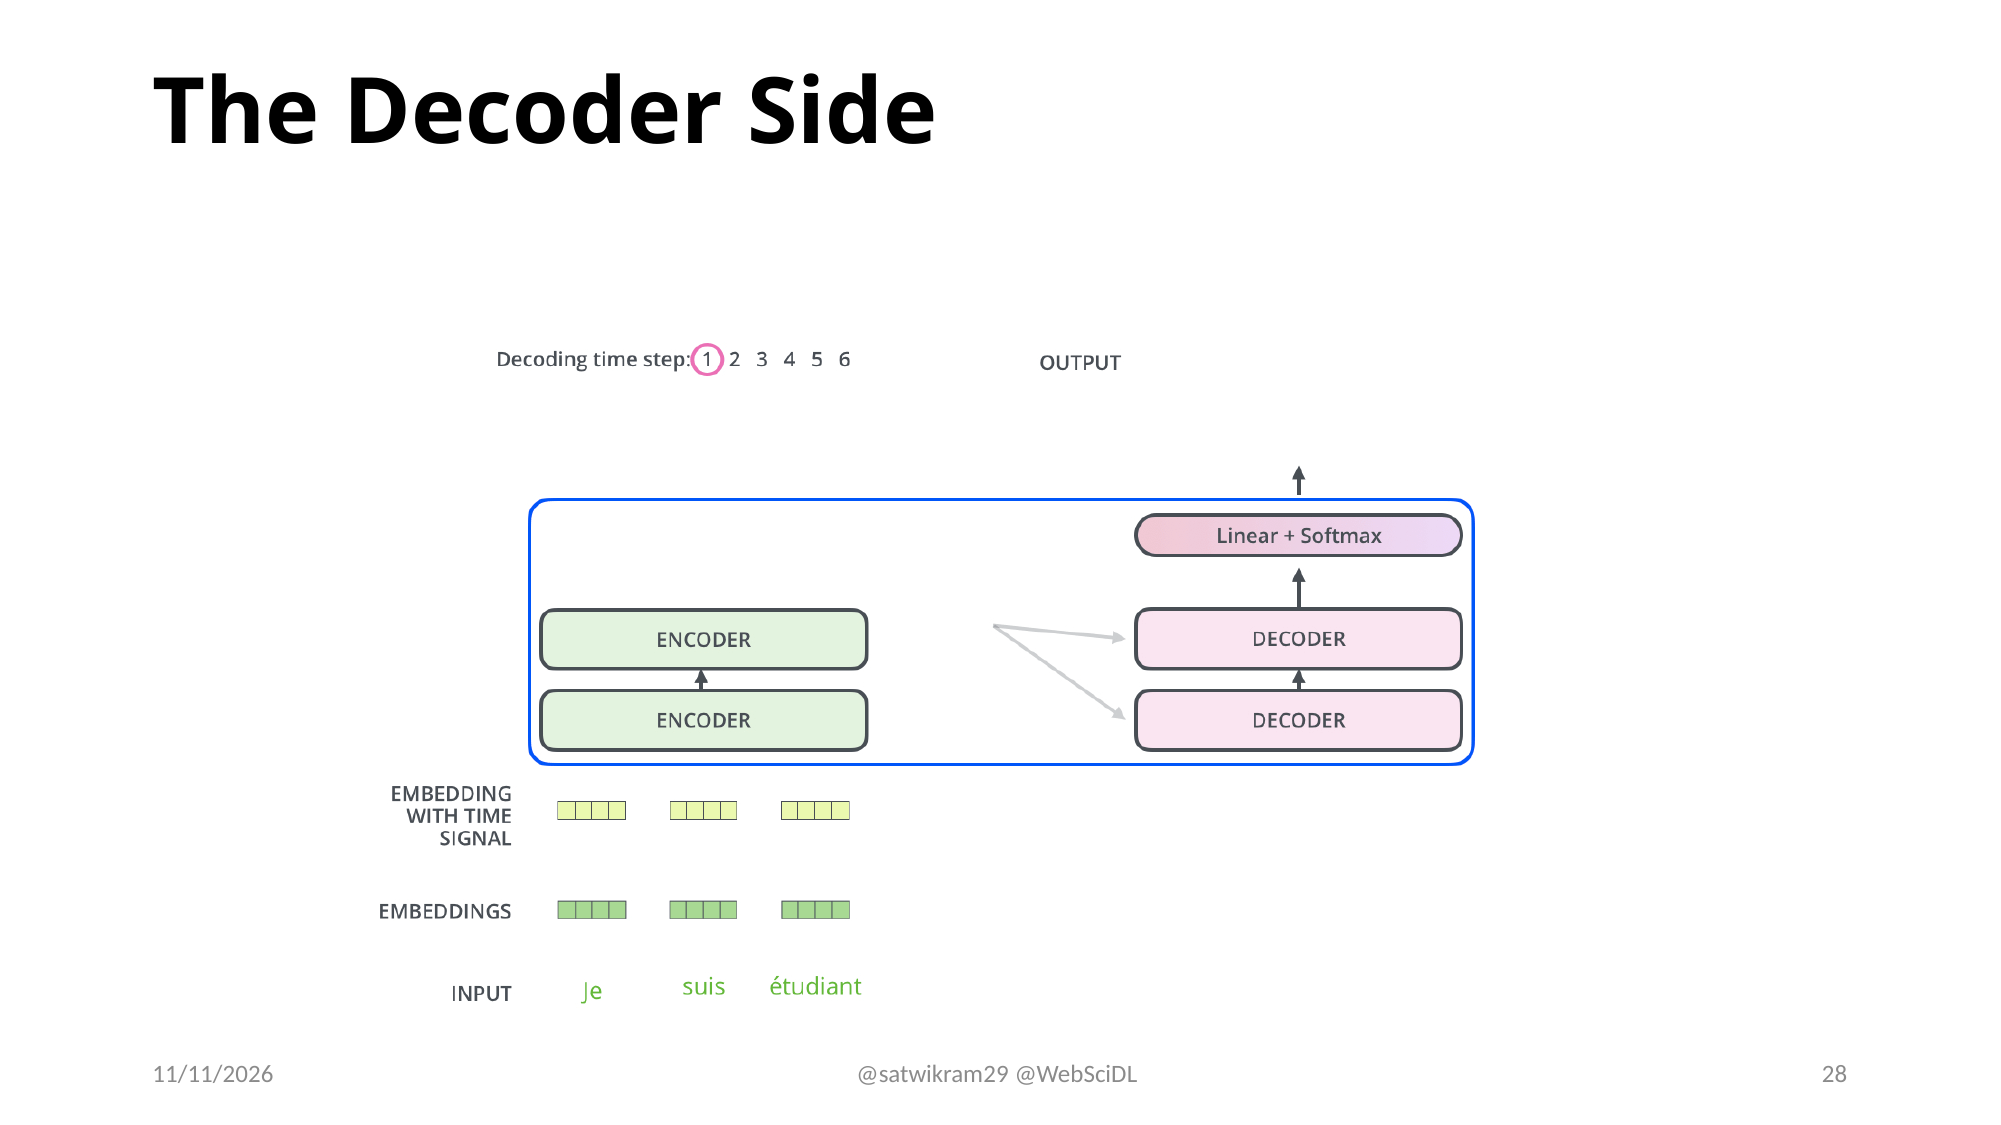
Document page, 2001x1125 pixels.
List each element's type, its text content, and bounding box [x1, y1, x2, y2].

title The Decoder Side [137, 59, 1863, 278]
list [350, 327, 1650, 1042]
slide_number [137, 1042, 588, 1103]
slide_number 28 [1412, 1042, 1863, 1103]
footer @satwikram29 @WebSciDL [662, 1042, 1338, 1103]
